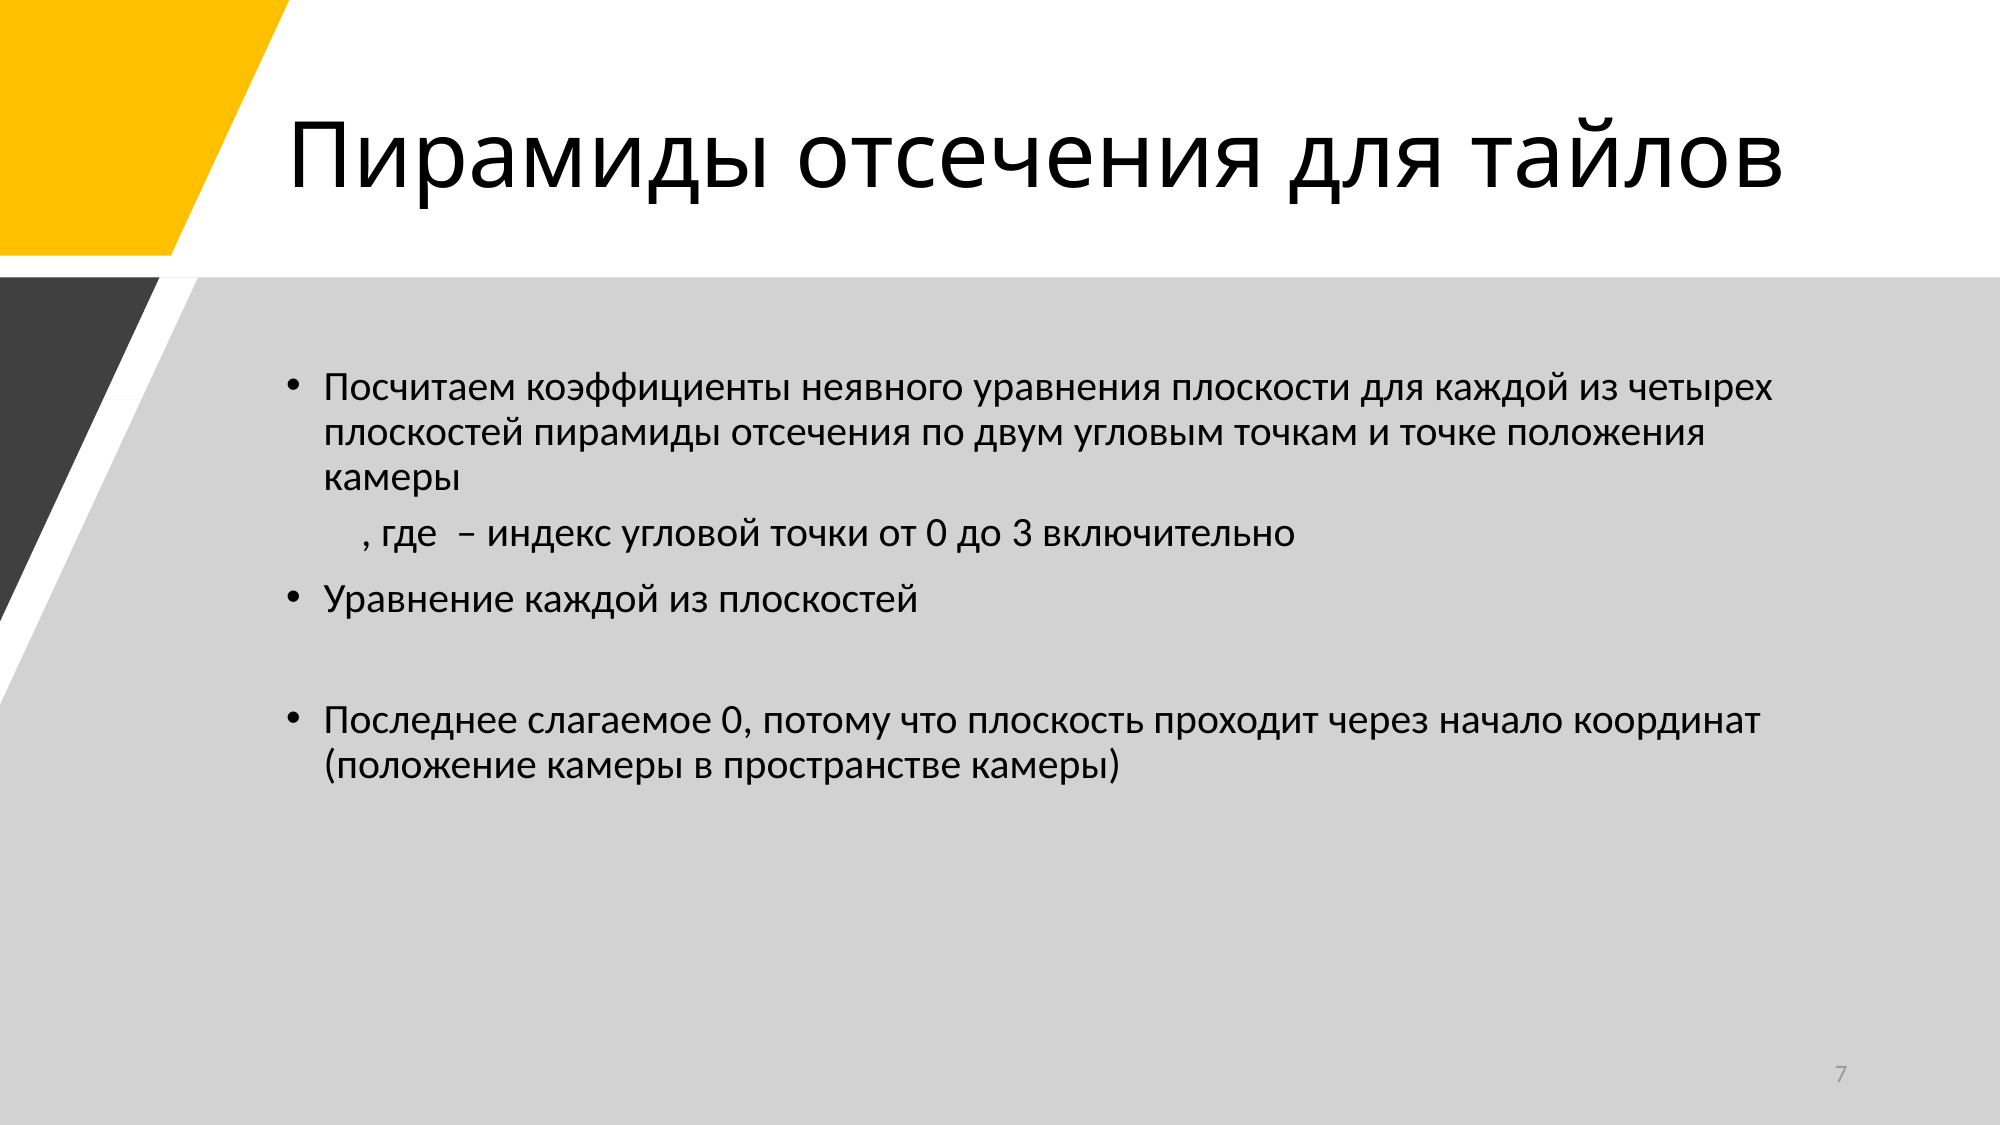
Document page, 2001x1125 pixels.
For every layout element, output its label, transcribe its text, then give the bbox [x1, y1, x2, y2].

text_box [0, 0, 291, 257]
slide_number 7 [1412, 1042, 1863, 1103]
title Пирамиды отсечения для тайлов [271, 60, 1808, 255]
text_box [0, 276, 162, 622]
text_box [0, 276, 2000, 1125]
